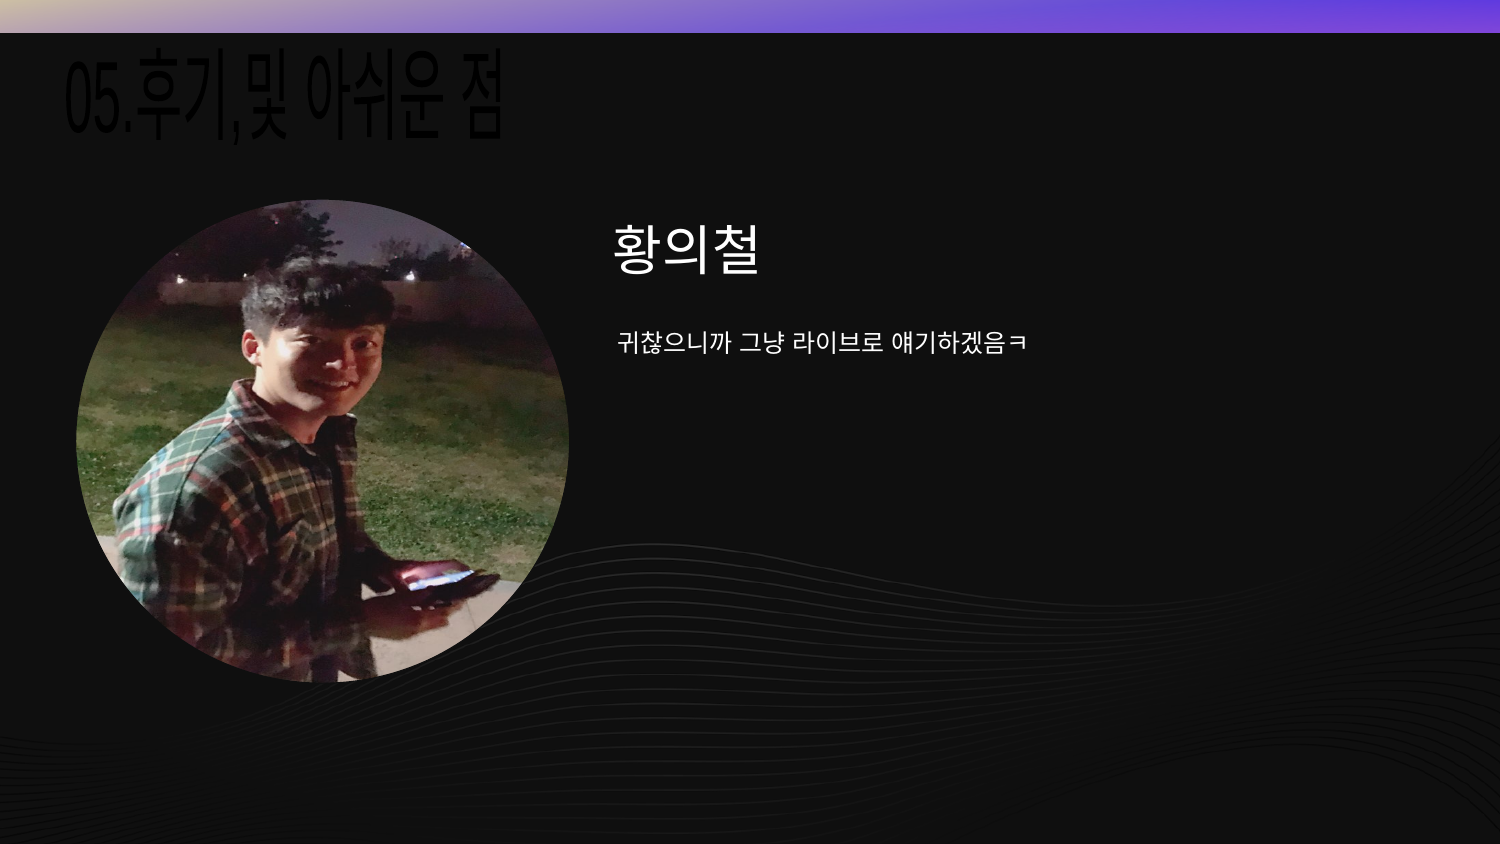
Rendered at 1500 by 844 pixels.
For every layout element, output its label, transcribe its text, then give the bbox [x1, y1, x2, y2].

picture [0, 0, 1500, 844]
text_box [73, 197, 572, 686]
subtitle 귀찮으니까 그냥 라이브로 얘기하겠음ㅋ [603, 312, 1453, 811]
subtitle 황의철 [491, 200, 885, 314]
